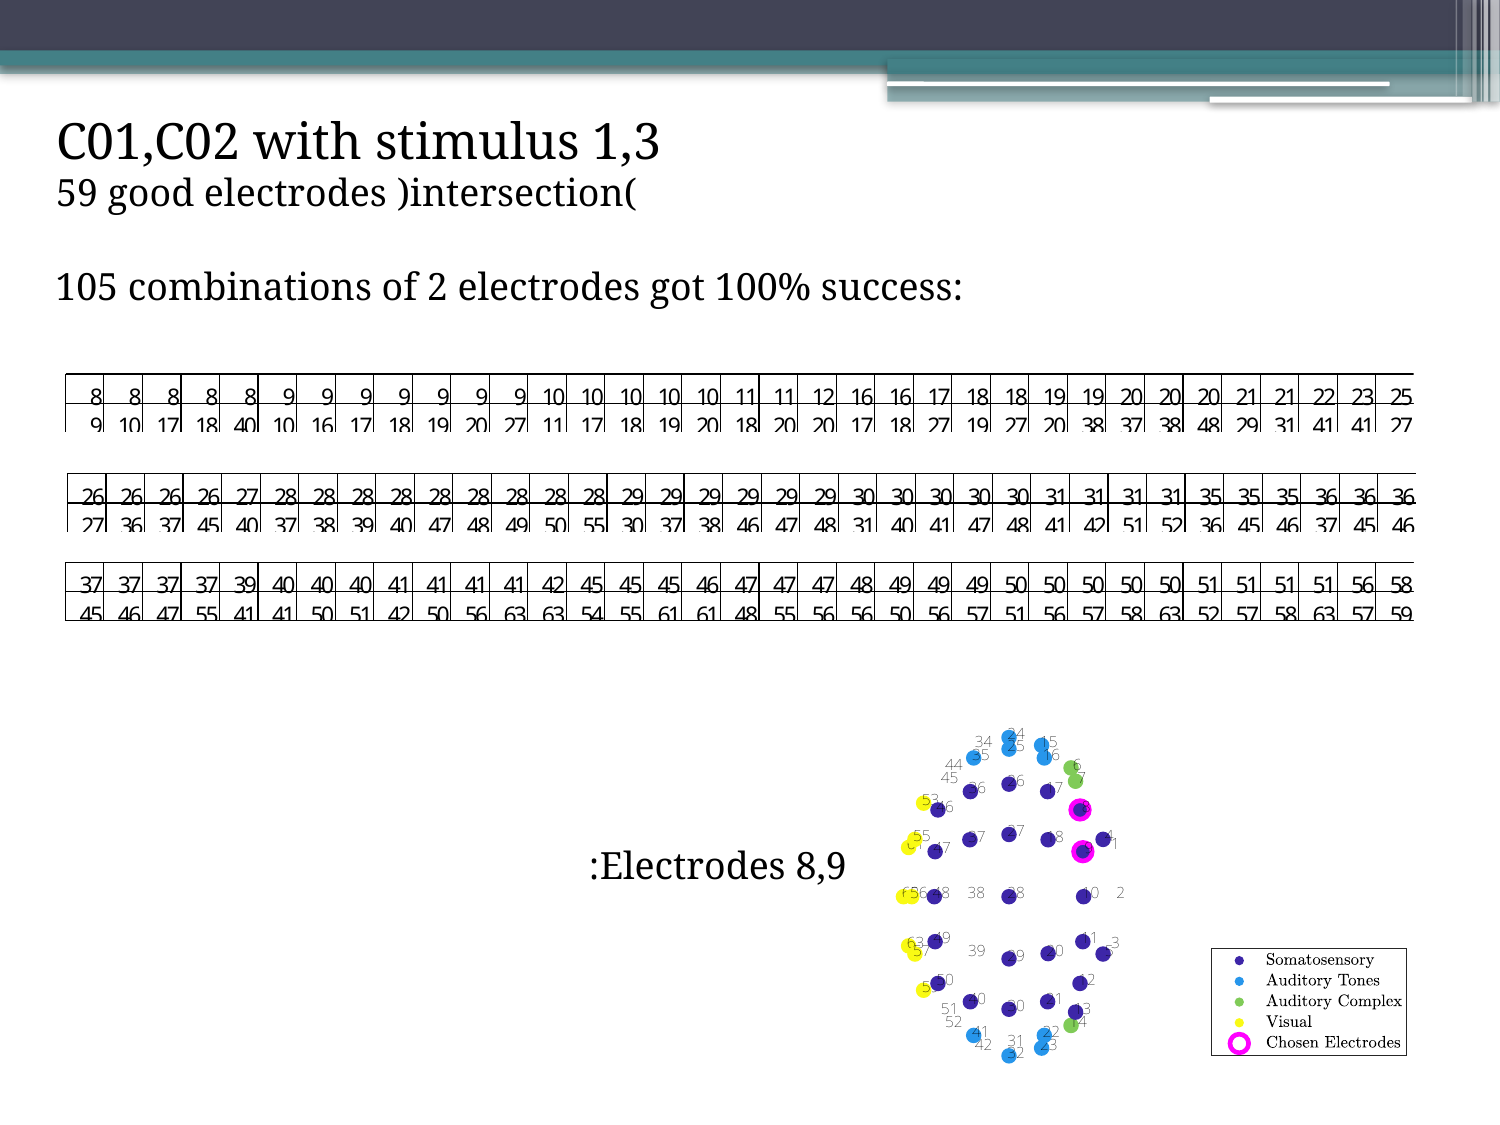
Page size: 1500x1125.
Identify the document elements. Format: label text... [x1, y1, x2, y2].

picture [64, 373, 1416, 434]
text_box 105 combinations of 2 electrodes got 100% success: [40, 255, 1329, 361]
text_box Electrodes 8,9: [549, 834, 790, 895]
text_box C01,C02 with stimulus 1,3 59 good electrodes )intersection( [41, 101, 833, 222]
picture [64, 561, 1447, 1109]
picture [66, 473, 1418, 534]
